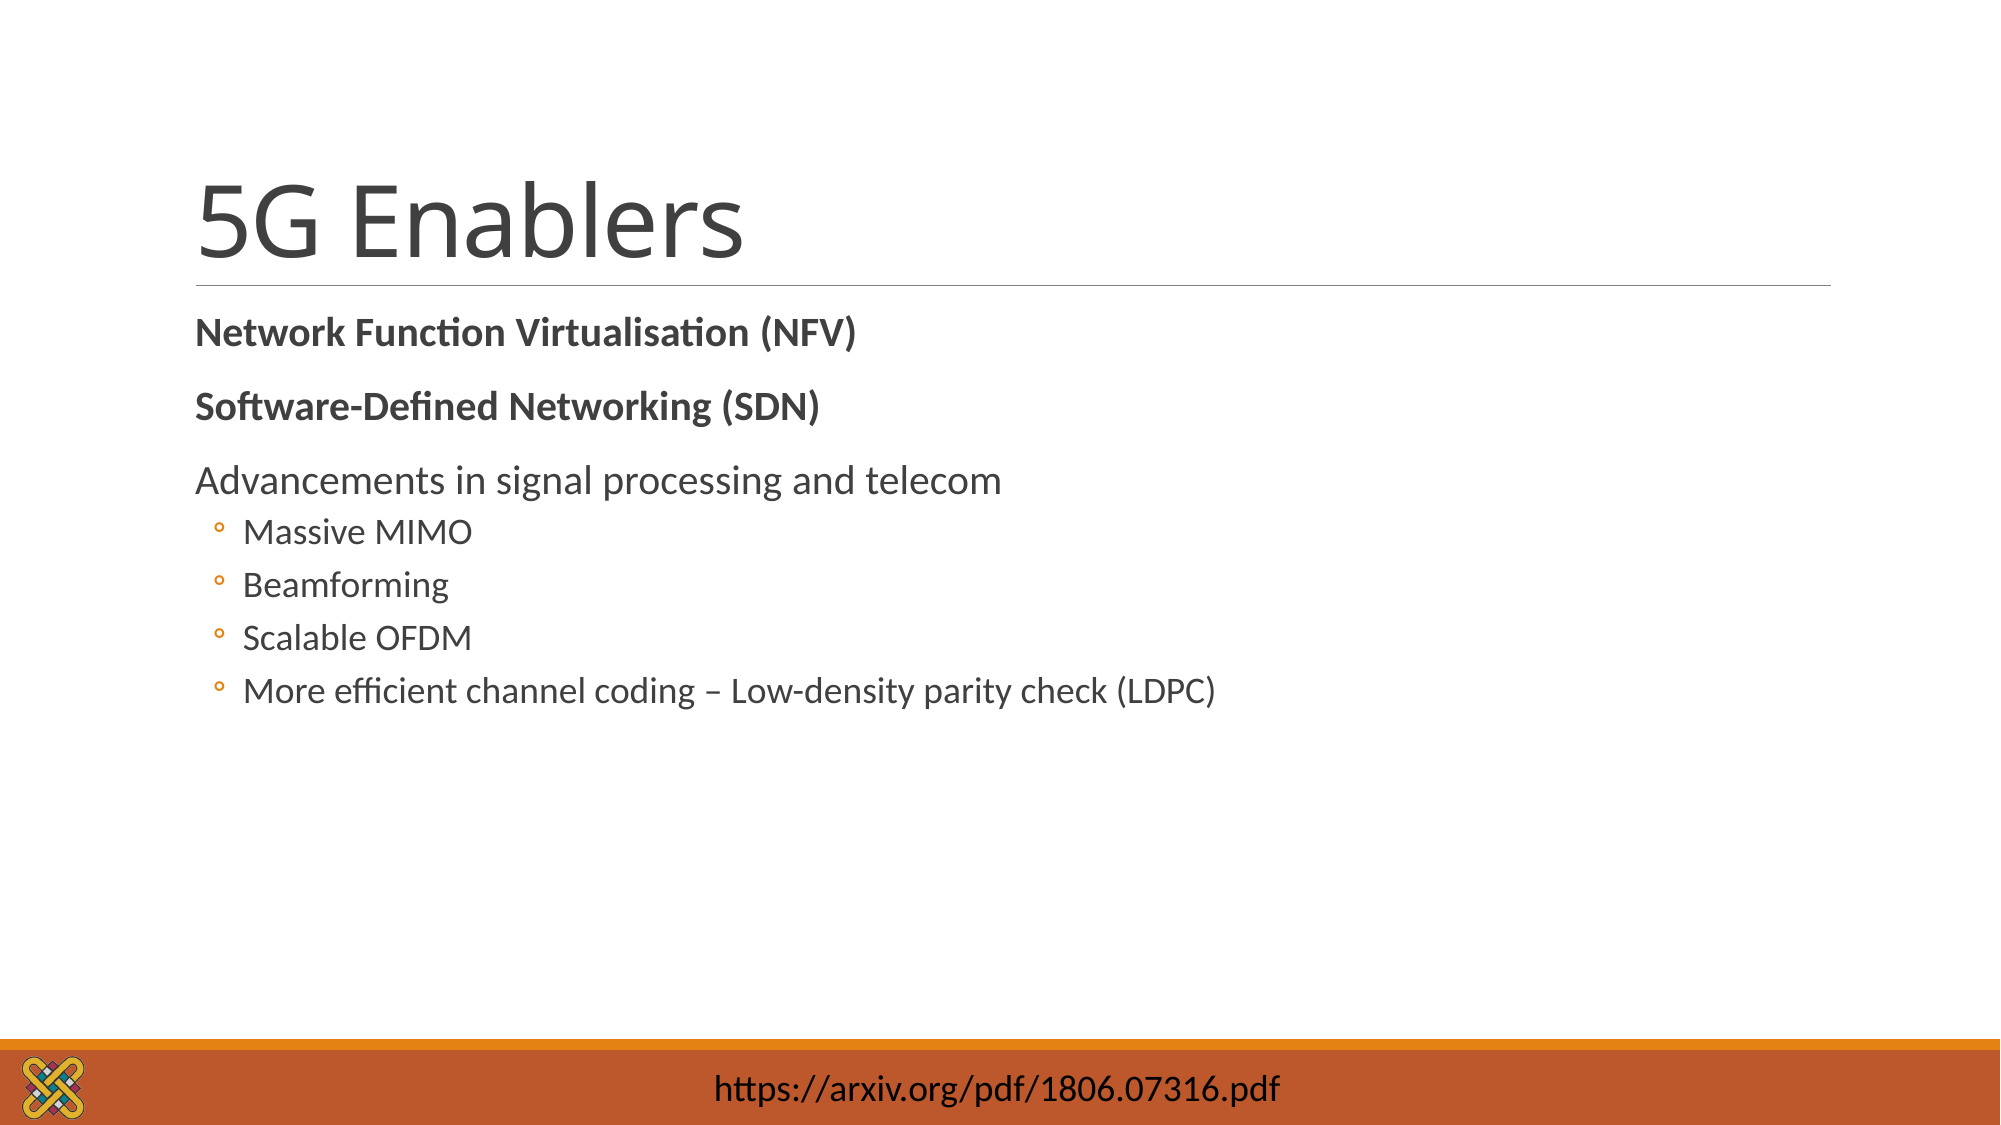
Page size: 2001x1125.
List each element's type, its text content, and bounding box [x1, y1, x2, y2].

title 5G Enablers [180, 47, 1830, 285]
list Network Function Virtualisation (NFV) Software-Defined Networking (SDN) Advancements in signal processing and telecom Massive MIMO Beamforming Scalable OFDM More efficient channel coding – Low-density parity check (LDPC) [180, 302, 1830, 963]
text_box https://arxiv.org/pdf/1806.07316.pdf [699, 1056, 1700, 1116]
picture [19, 1052, 87, 1122]
